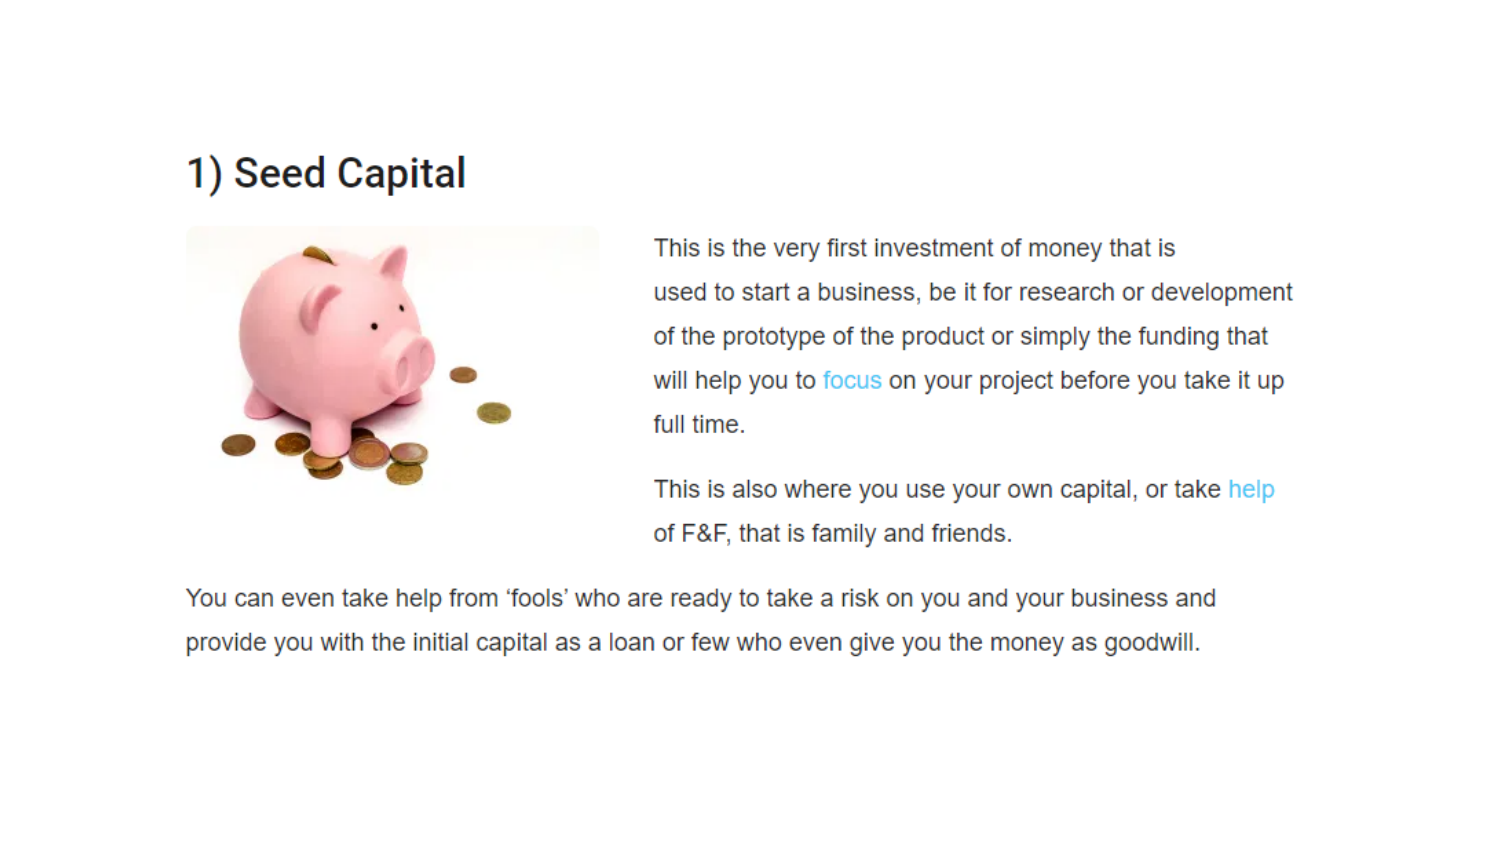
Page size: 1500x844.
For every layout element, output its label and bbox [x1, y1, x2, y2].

picture [163, 127, 1373, 717]
